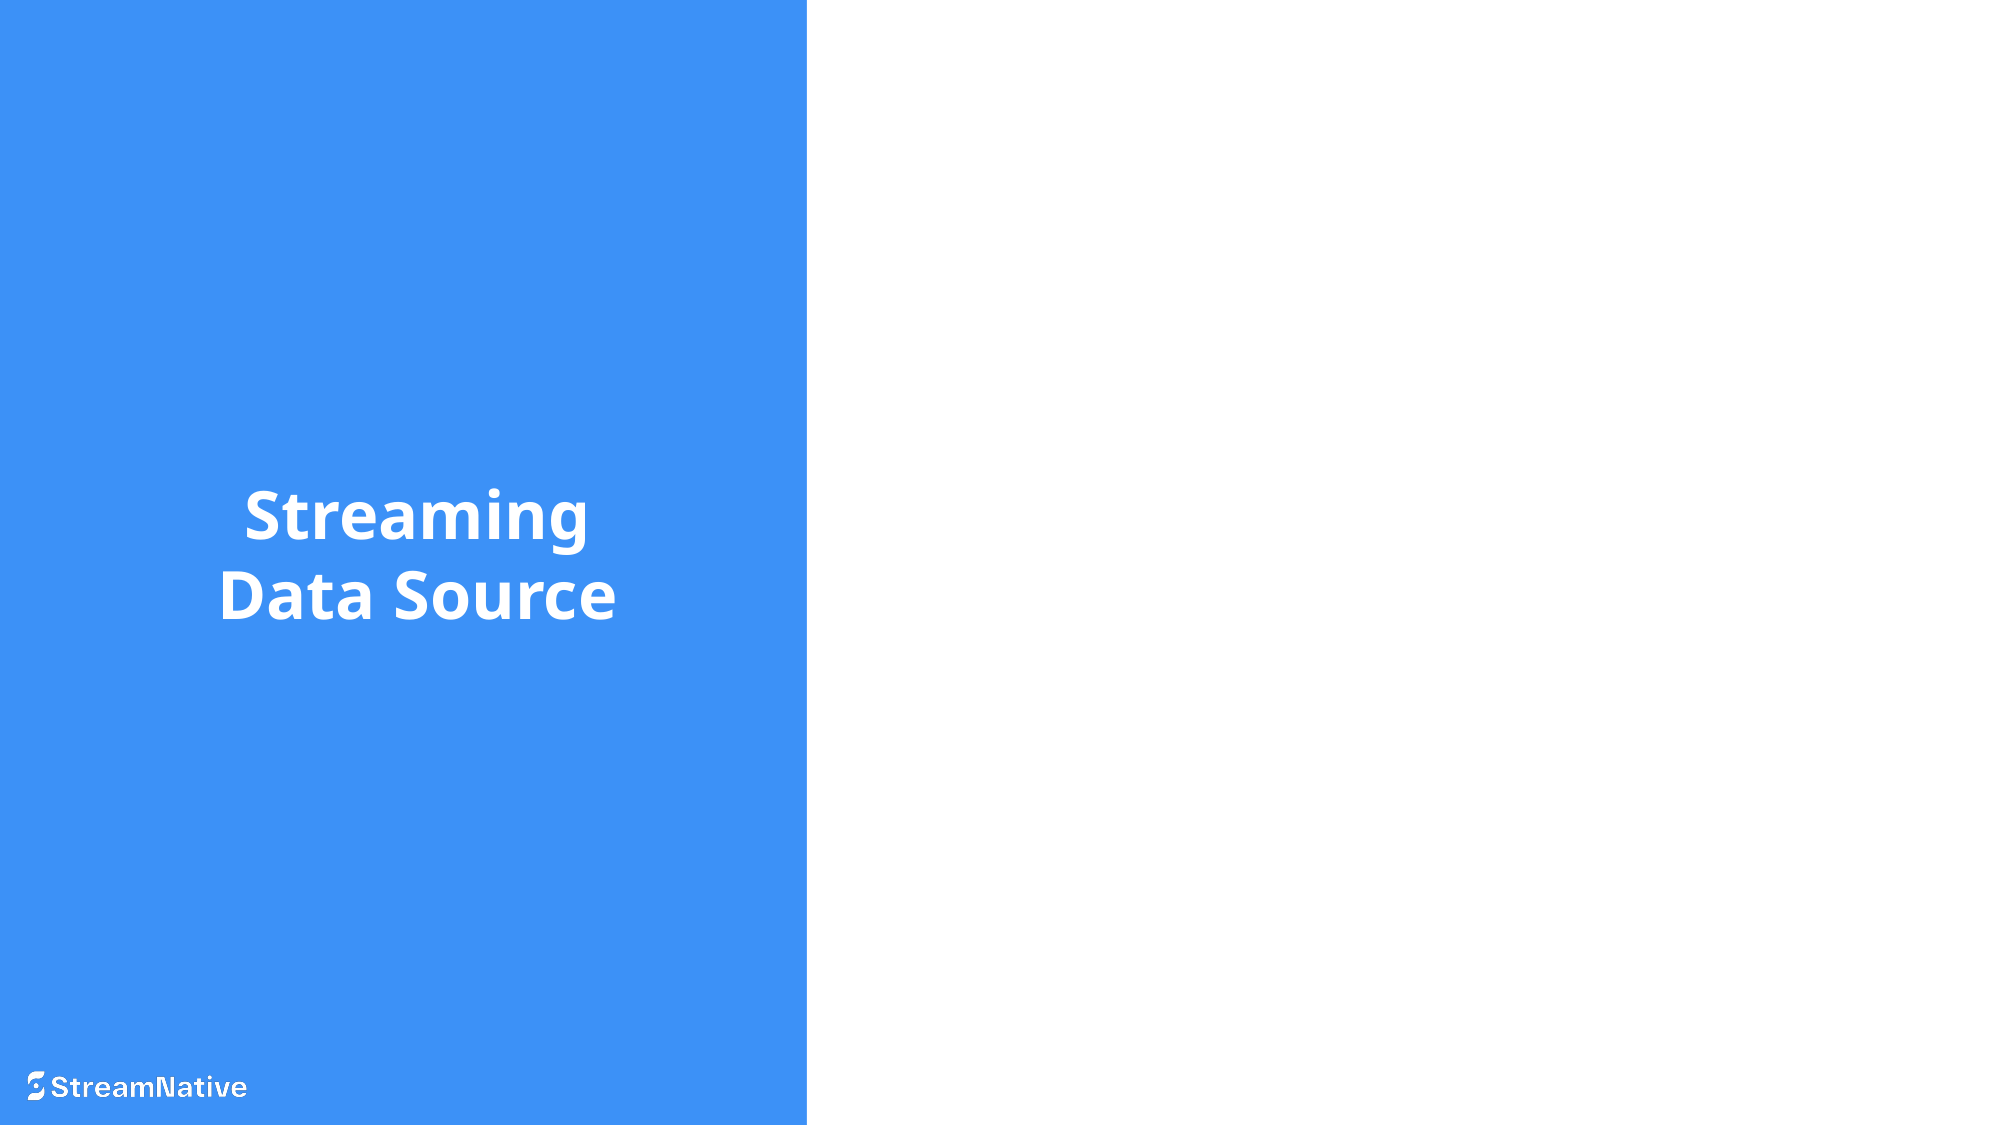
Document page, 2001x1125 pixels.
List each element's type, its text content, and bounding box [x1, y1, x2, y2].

picture [18, 1068, 262, 1108]
text_box Streaming Data Source [102, 462, 734, 643]
